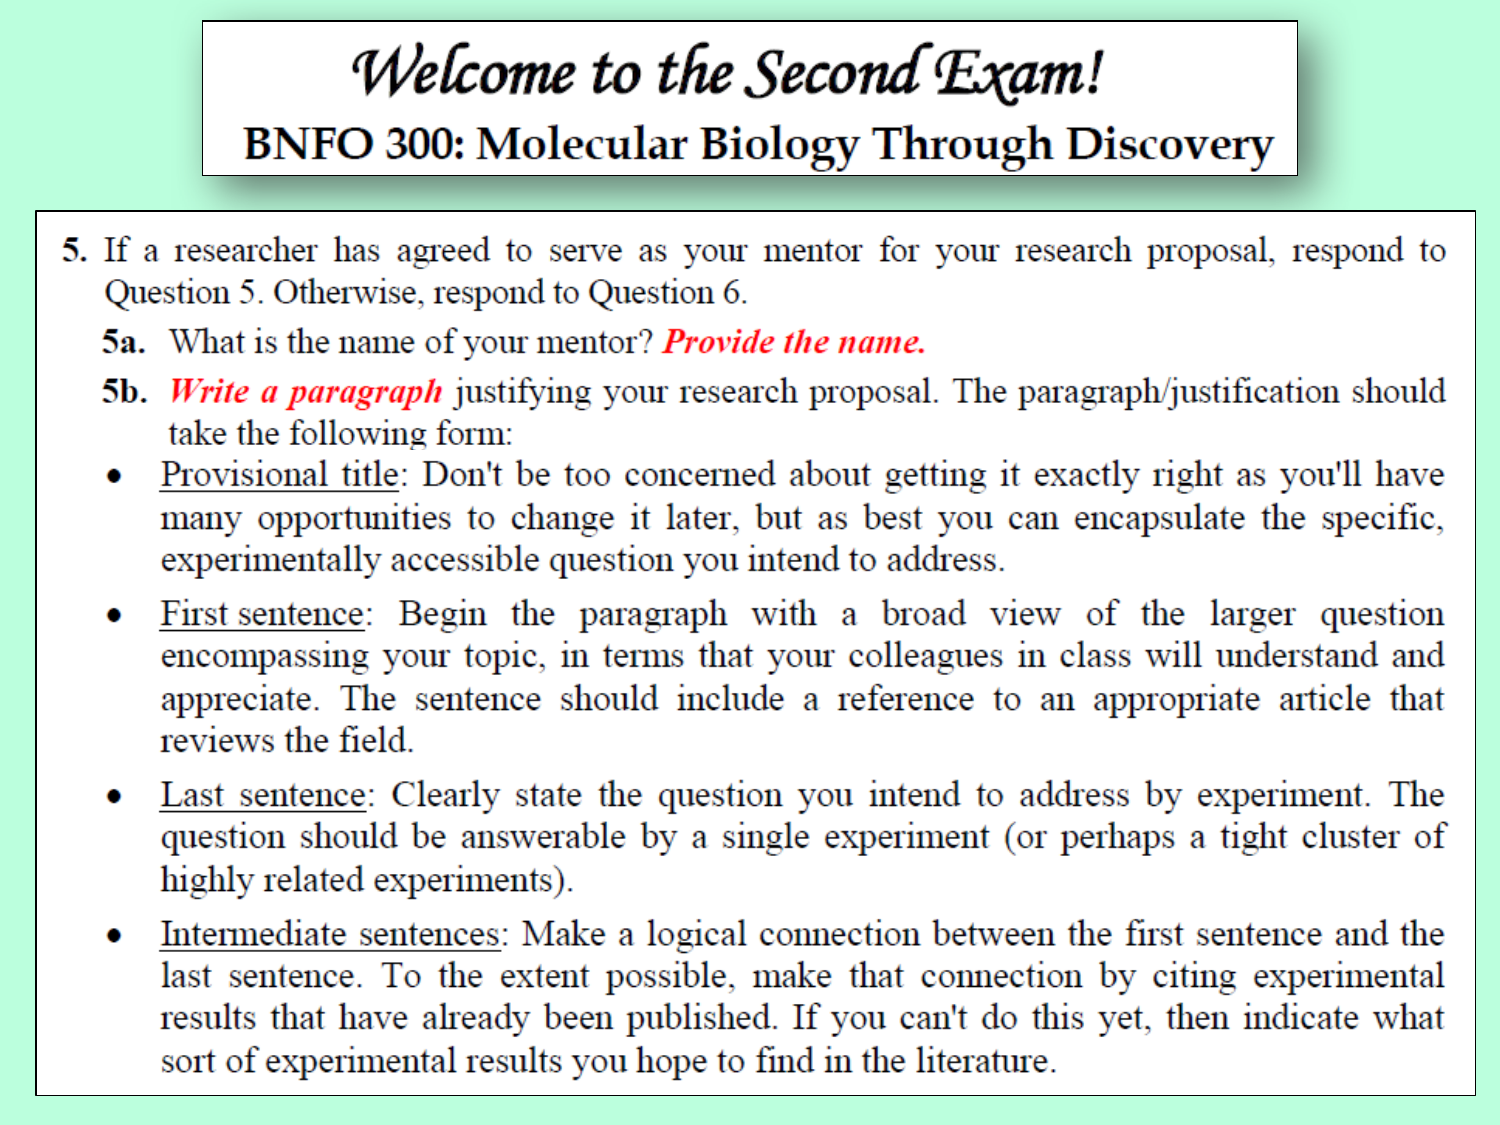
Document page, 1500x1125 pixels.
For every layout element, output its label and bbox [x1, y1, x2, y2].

text_box [35, 210, 1476, 1096]
picture [37, 212, 1463, 1083]
picture [202, 21, 1298, 176]
